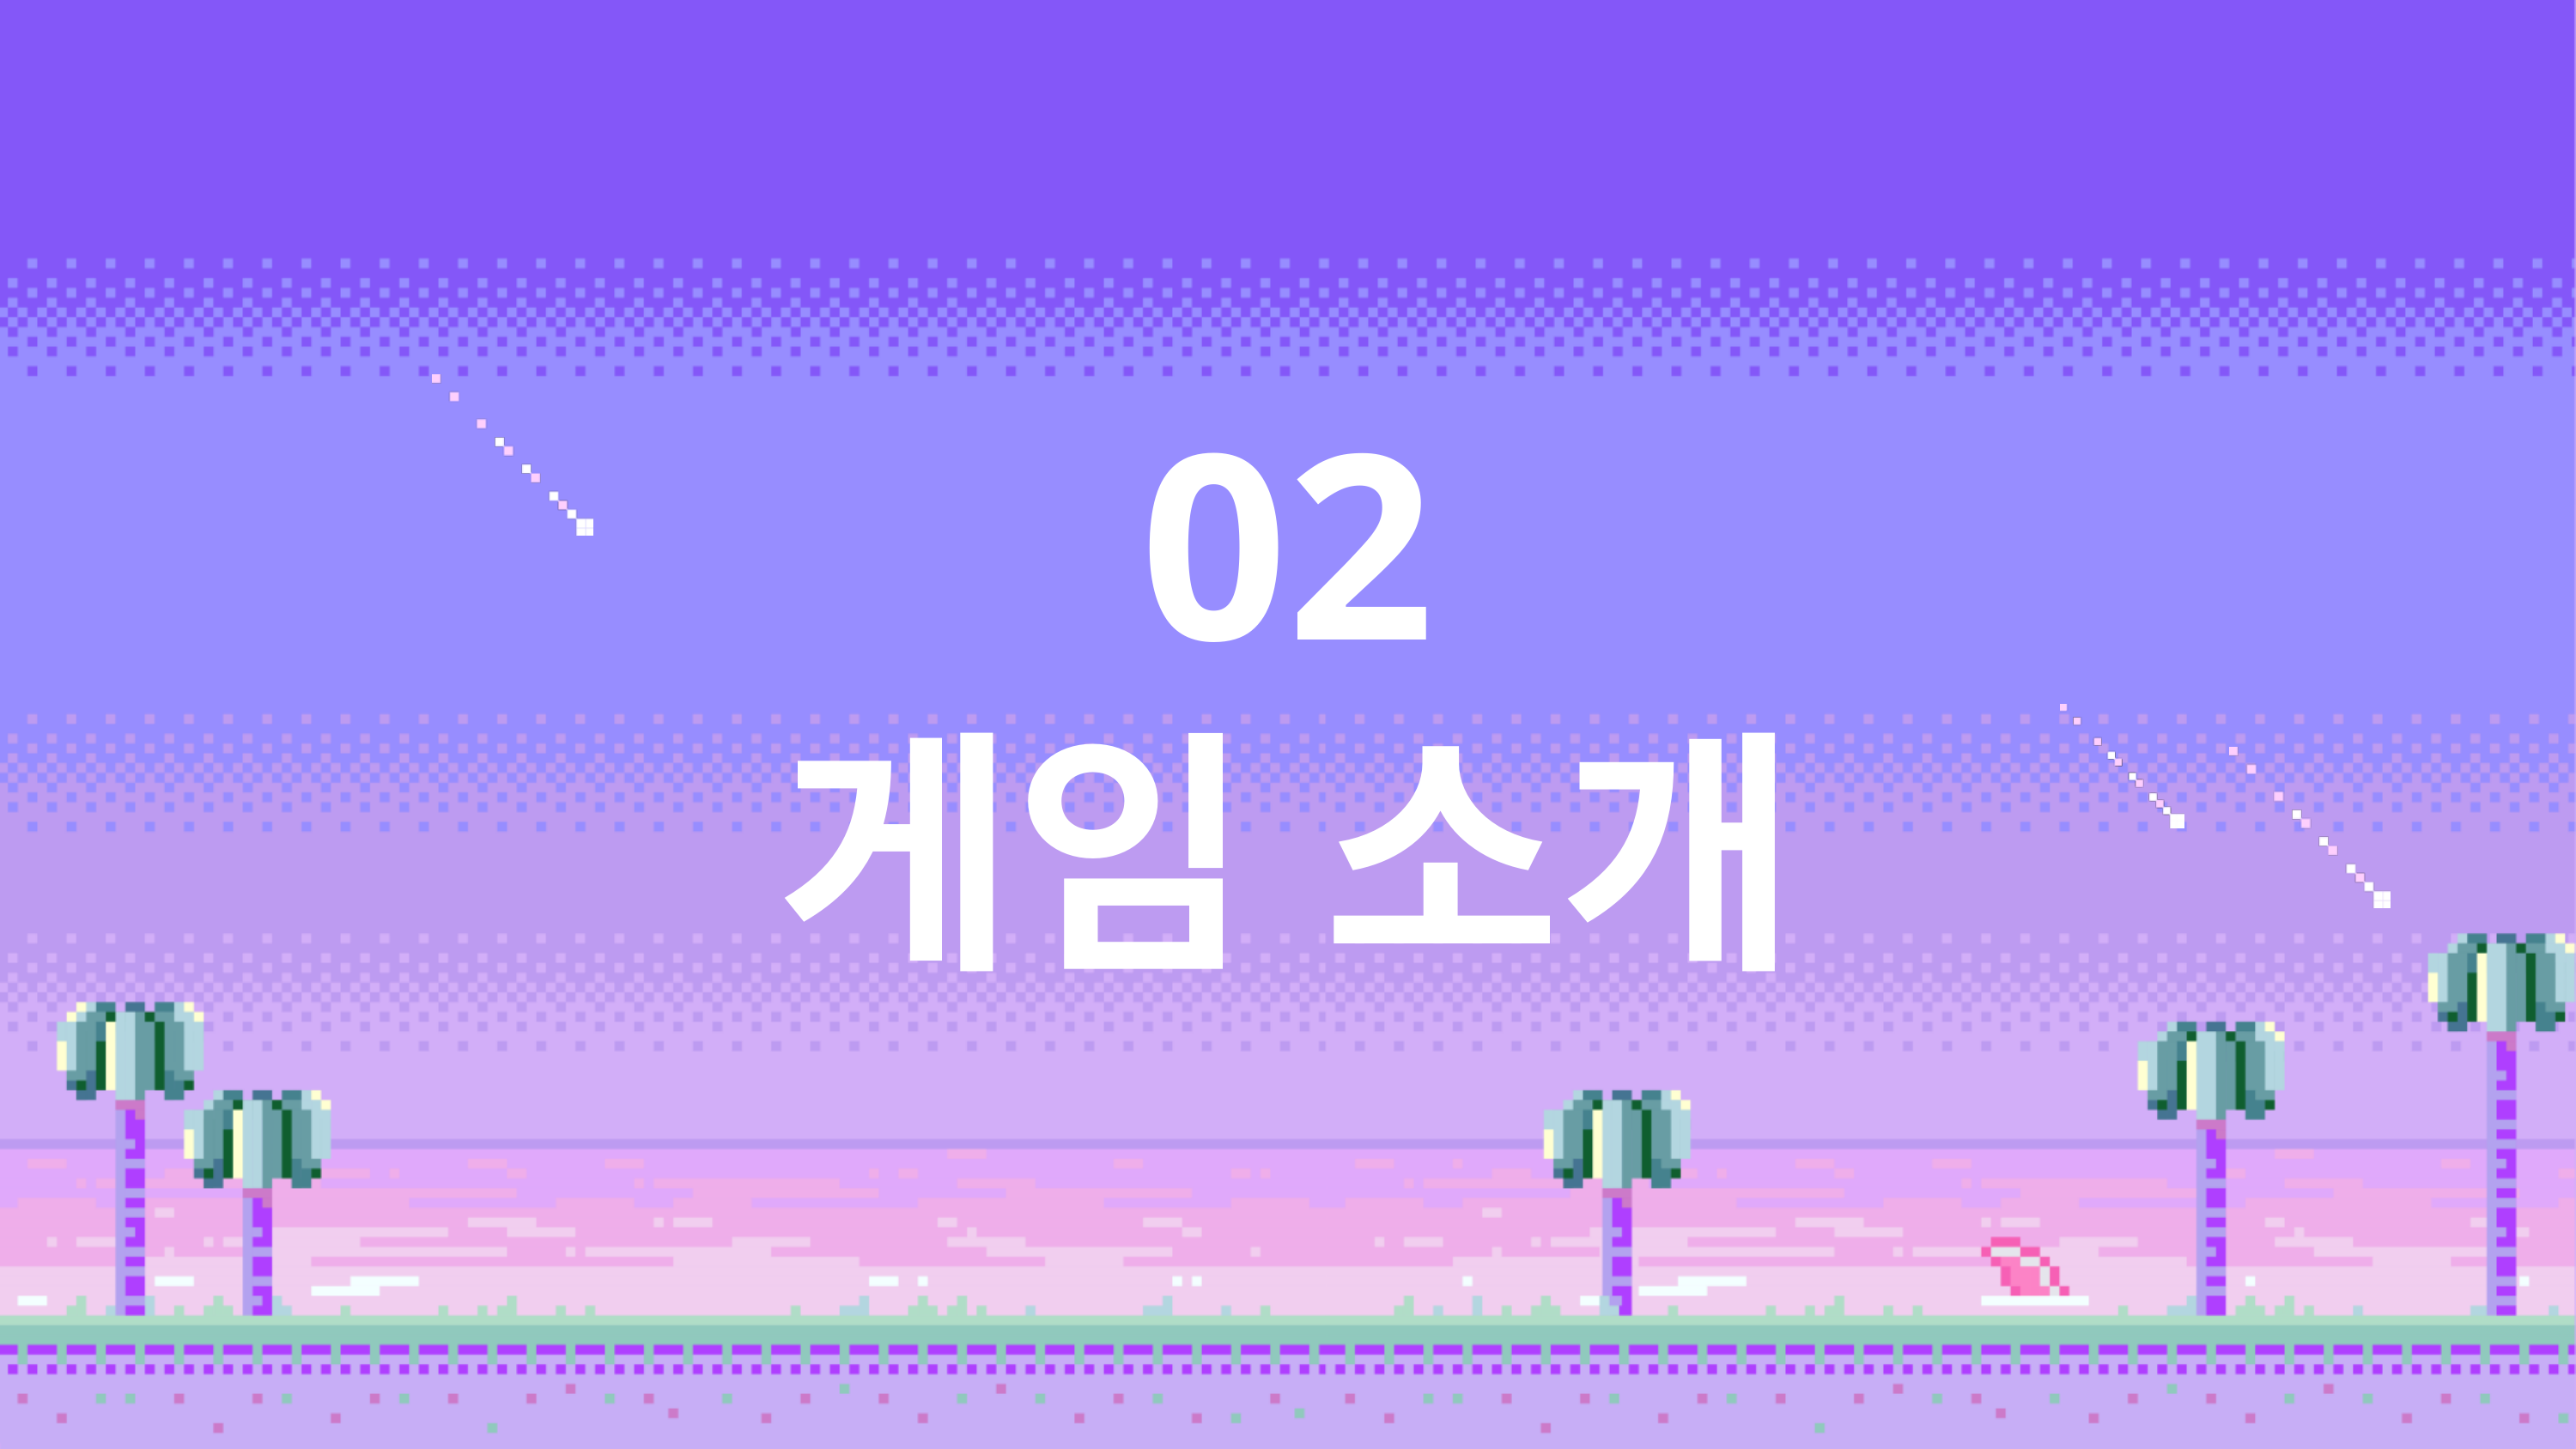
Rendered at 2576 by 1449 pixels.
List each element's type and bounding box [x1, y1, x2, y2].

text_box [0, 0, 2576, 1449]
text_box [431, 373, 593, 536]
text_box [2060, 704, 2391, 909]
